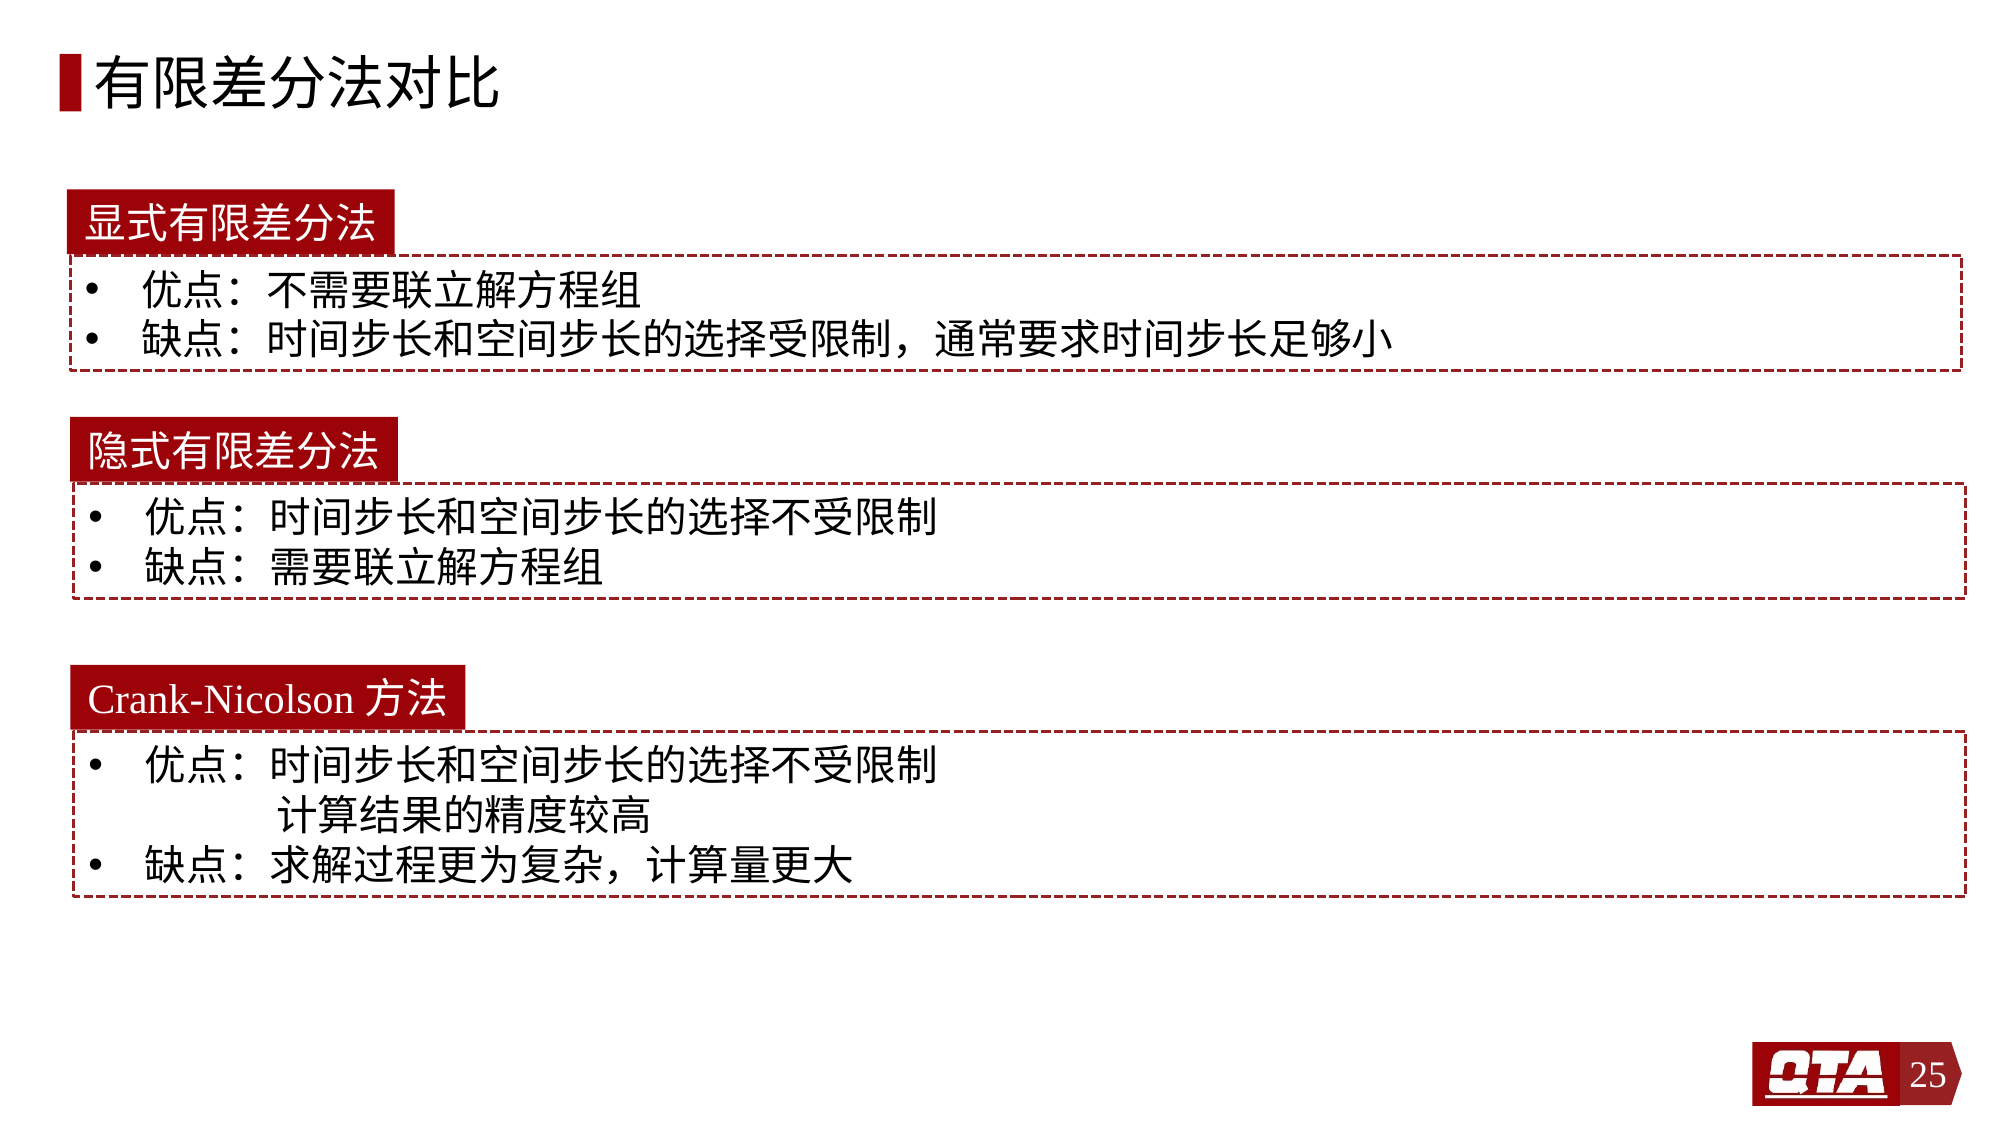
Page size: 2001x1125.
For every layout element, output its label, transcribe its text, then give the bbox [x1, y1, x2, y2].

text_box Crank-Nicolson方法 [70, 664, 466, 730]
text_box 优点：时间步长和空间步长的选择不受限制 缺点：需要联立解方程组 [73, 483, 1966, 599]
text_box 优点：不需要联立解方程组 缺点：时间步长和空间步长的选择受限制，通常要求时间步长足够小 [70, 255, 1962, 371]
text_box 显式有限差分法 [66, 189, 395, 255]
text_box 隐式有限差分法 [70, 416, 398, 482]
slide_number 25 [1511, 1042, 1962, 1103]
text_box 优点：时间步长和空间步长的选择不受限制 计算结果的精度较高 缺点：求解过程更为复杂，计算量更大 [73, 731, 1966, 897]
title 有限差分法对比 [78, 0, 1775, 174]
